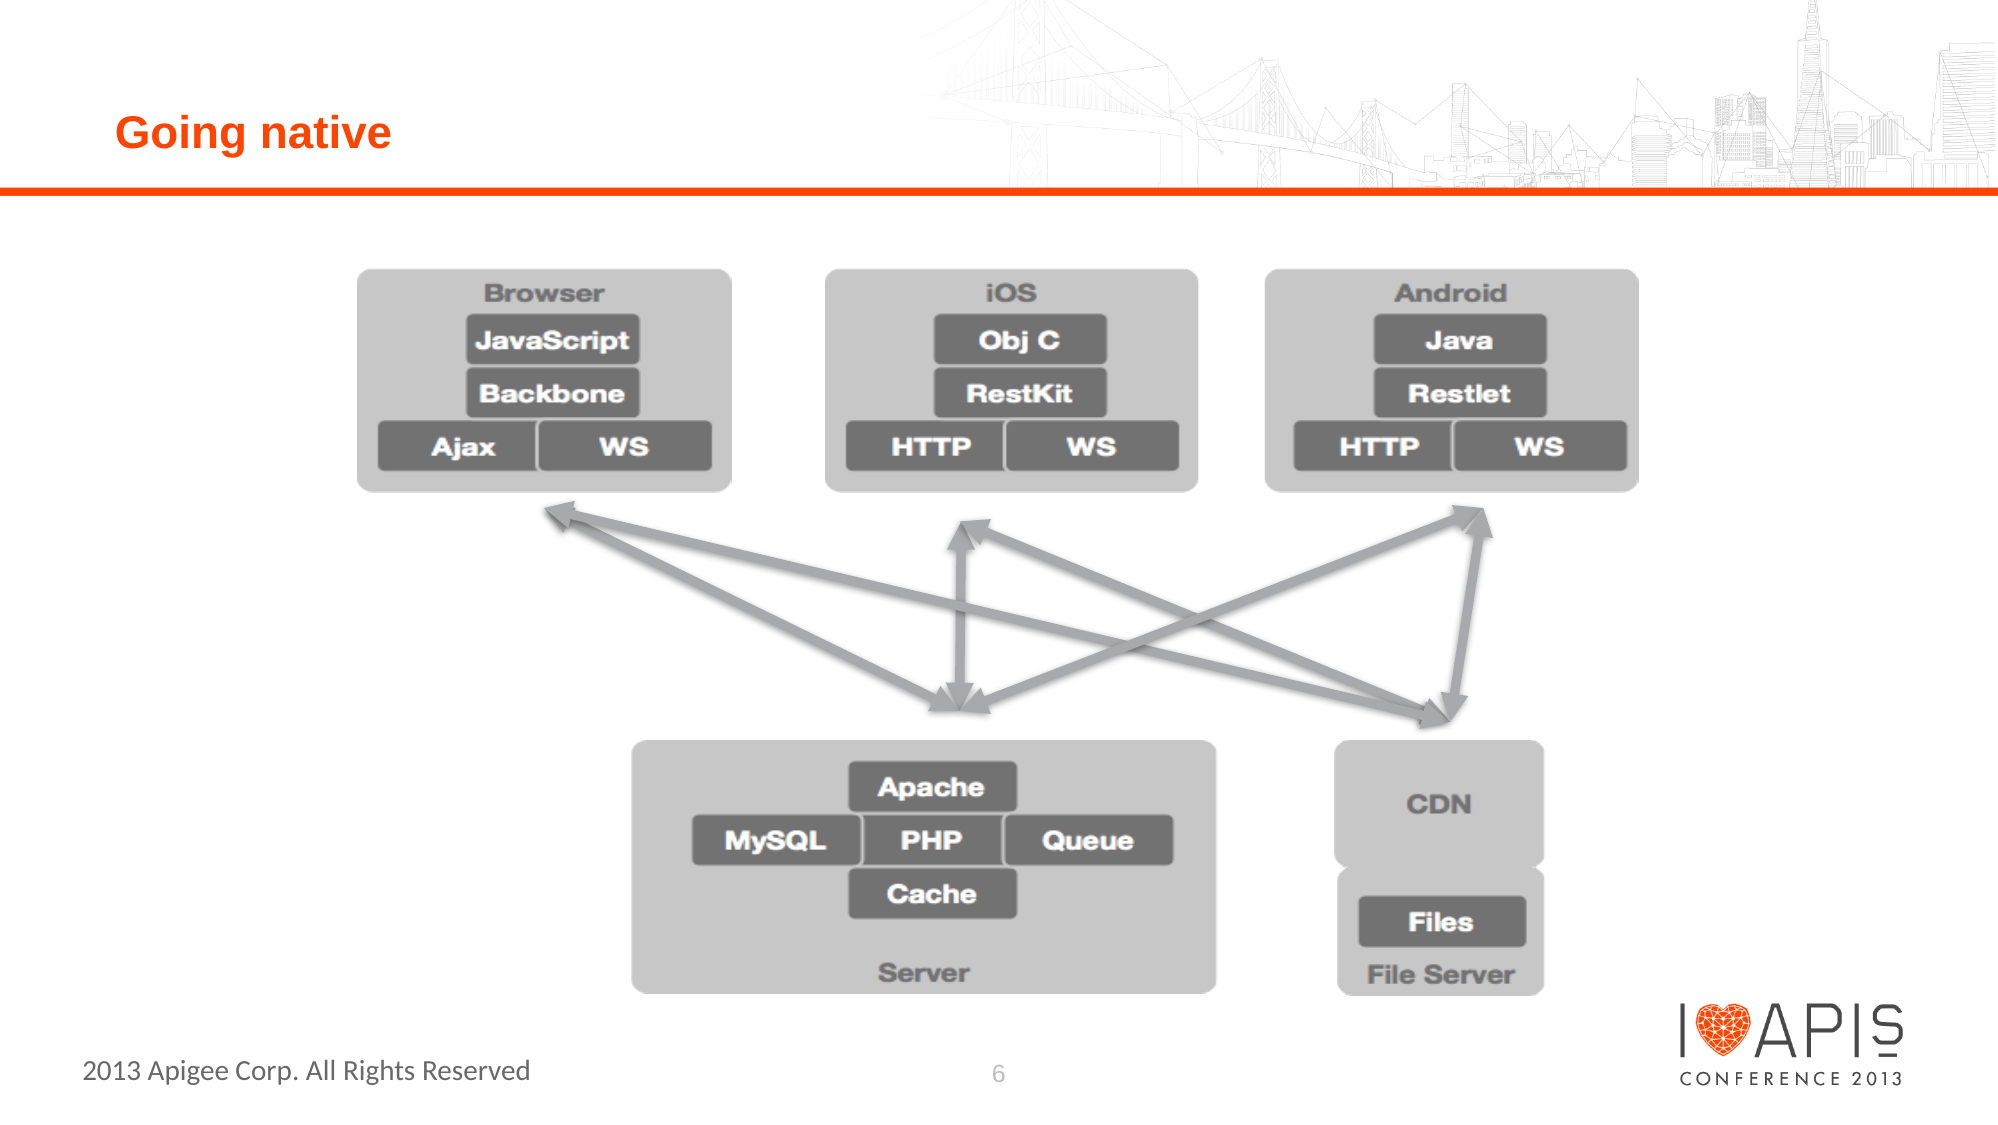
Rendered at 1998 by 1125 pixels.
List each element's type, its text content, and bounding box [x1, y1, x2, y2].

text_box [1449, 507, 1484, 722]
slide_number 6 [765, 1042, 1233, 1102]
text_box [959, 507, 1448, 712]
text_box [543, 507, 1443, 722]
picture [0, 0, 1998, 1125]
title Going native [99, 74, 1898, 186]
